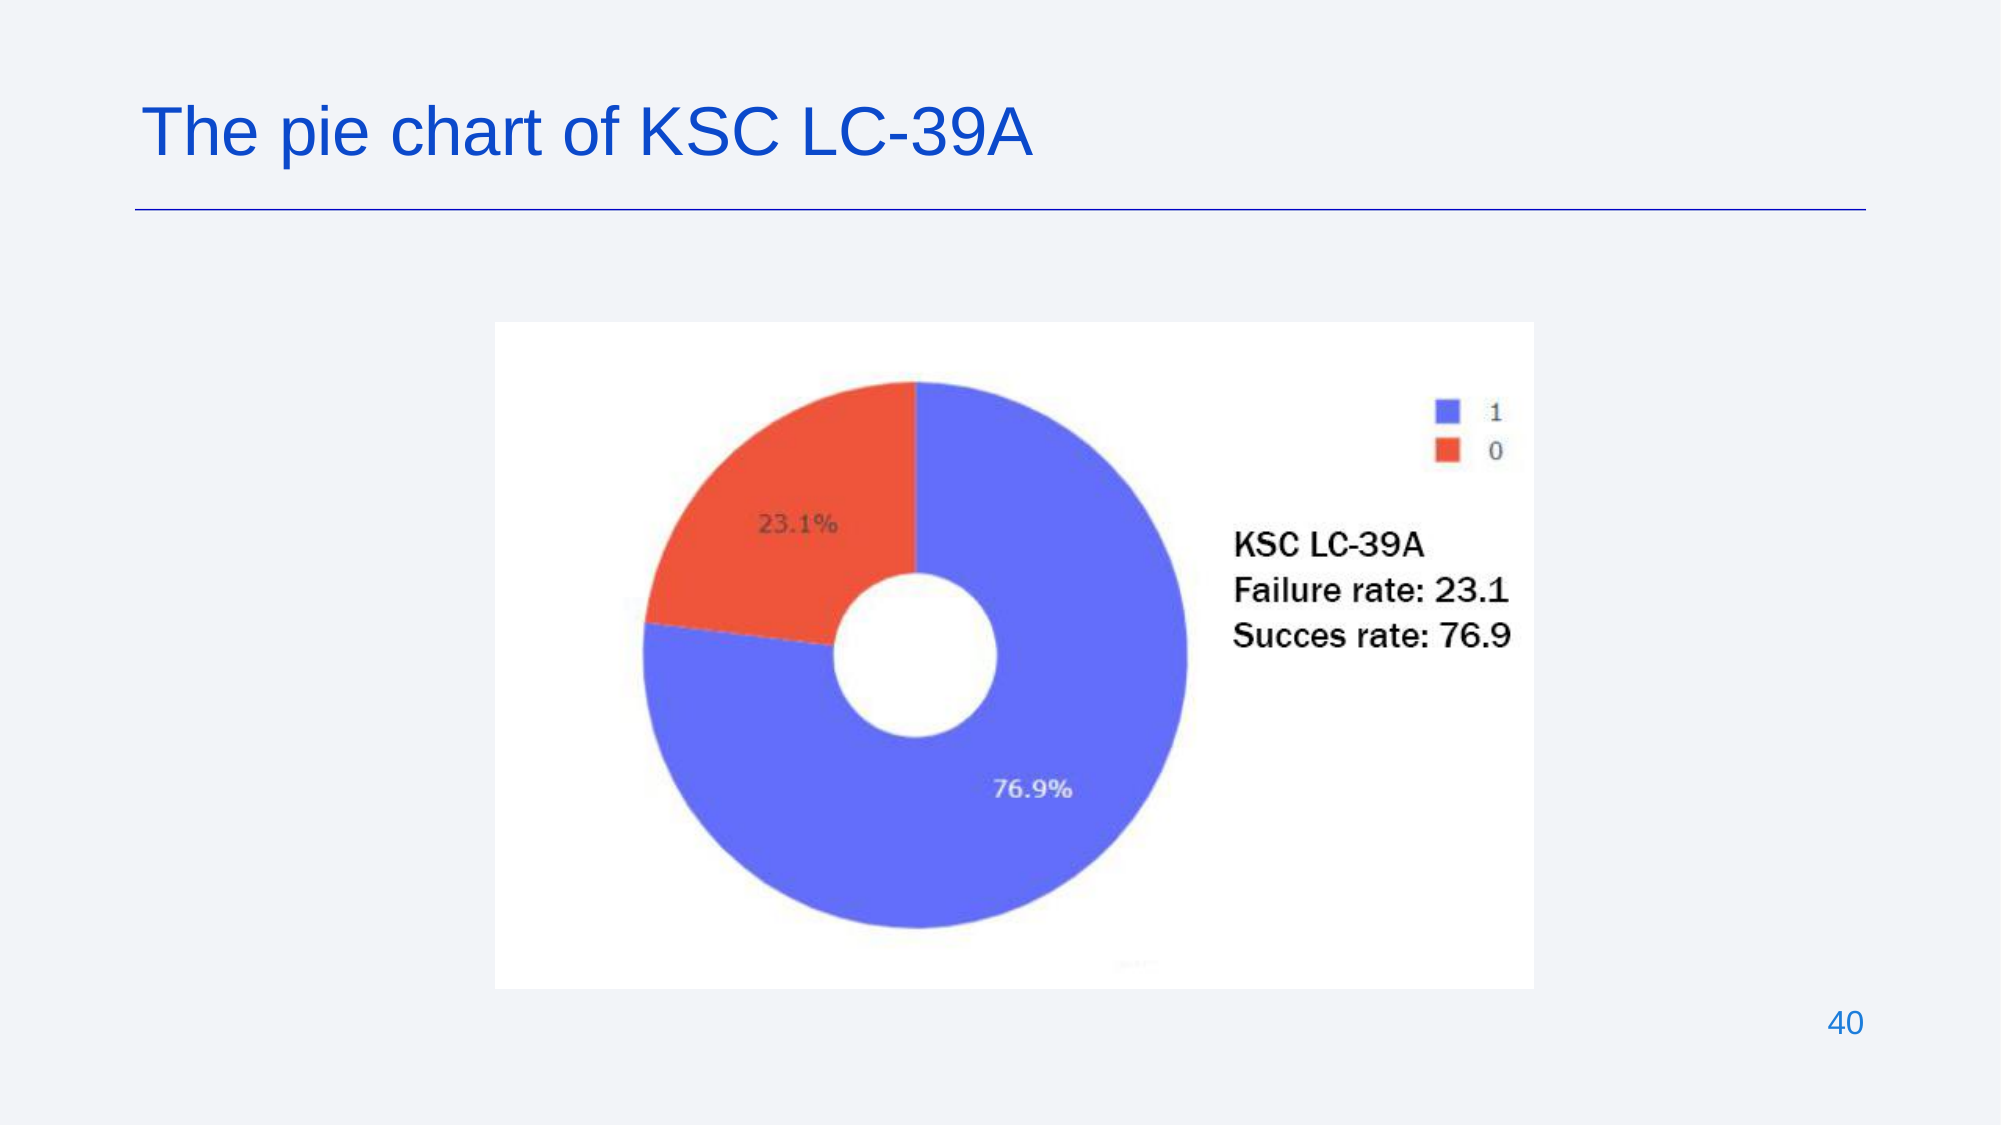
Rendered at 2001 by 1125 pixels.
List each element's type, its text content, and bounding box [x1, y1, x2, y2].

picture [0, 0, 2001, 1125]
text_box The pie chart of KSC LC-39A [126, 88, 1852, 179]
slide_number ‹#› [1429, 988, 1880, 1055]
